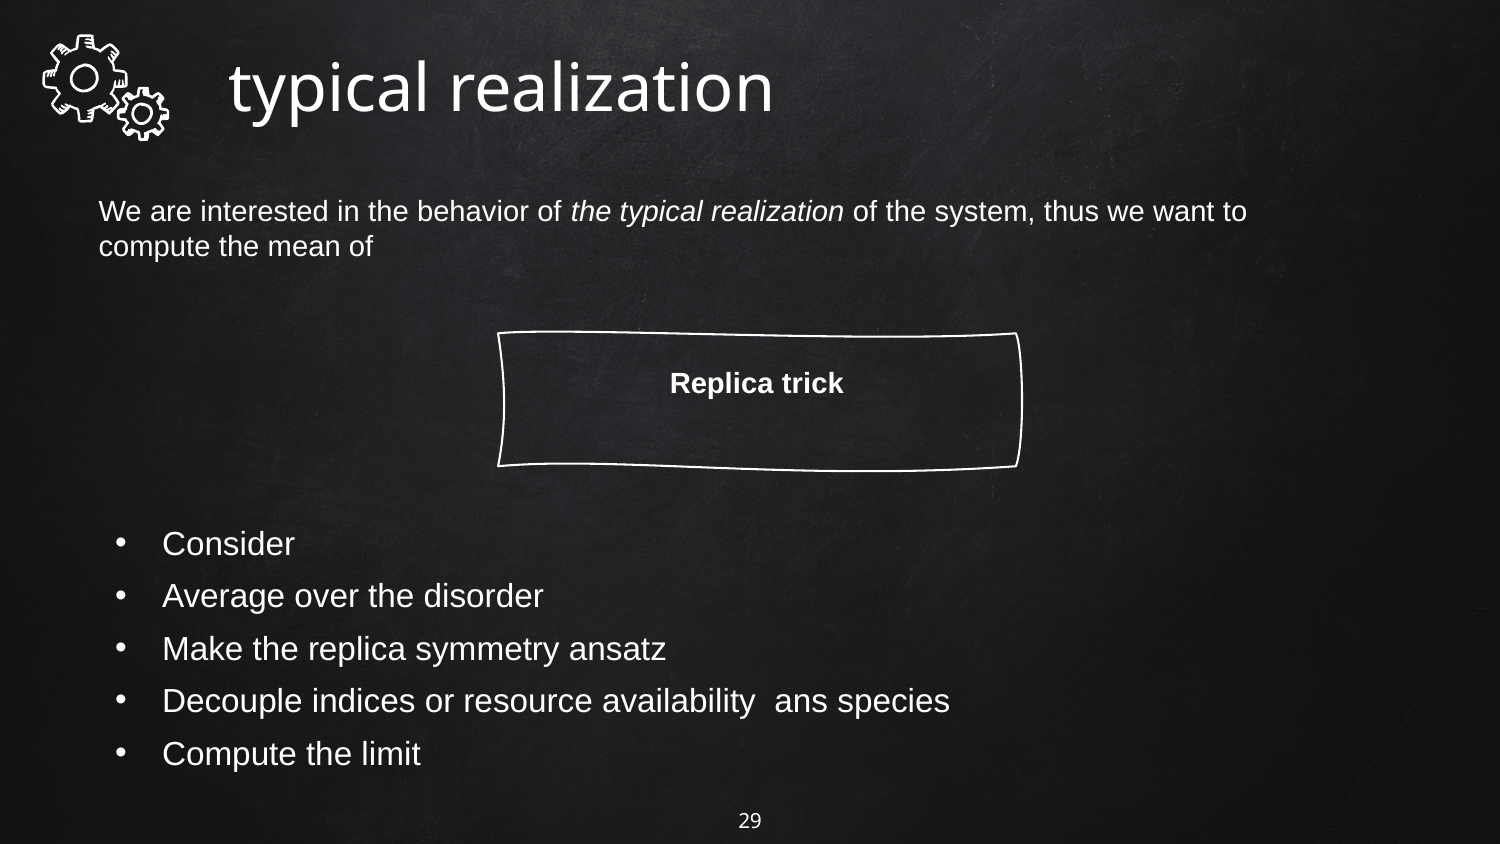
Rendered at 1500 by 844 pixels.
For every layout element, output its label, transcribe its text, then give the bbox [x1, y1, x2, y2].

picture [0, 0, 1500, 844]
text_box [42, 34, 170, 142]
slide_number 29 [705, 792, 795, 844]
text_box typical realization [213, 29, 1458, 131]
